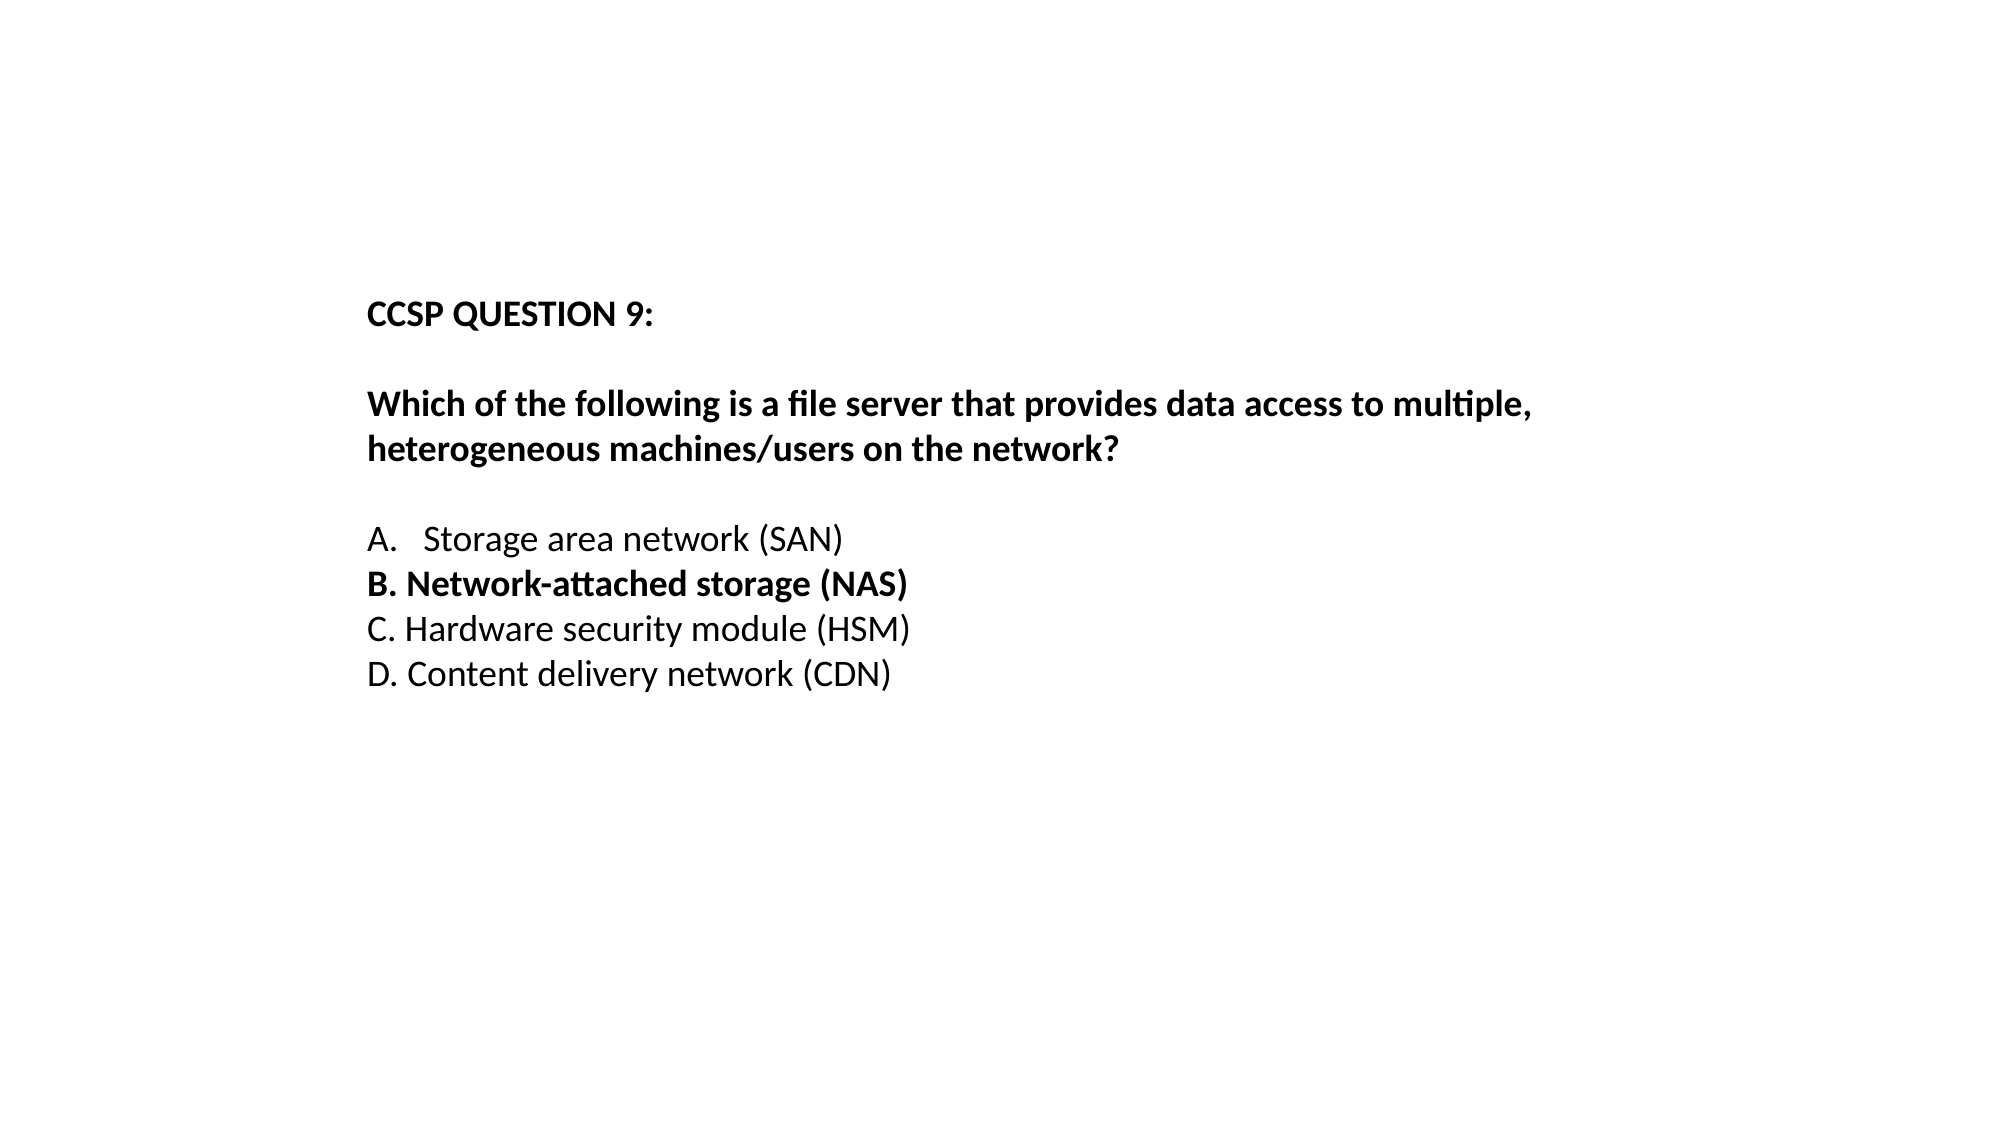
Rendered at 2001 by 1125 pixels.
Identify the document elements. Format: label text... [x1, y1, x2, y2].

text_box CCSP QUESTION 9: Which of the following is a file server that provides data access to multiple, heterogeneous machines/users on the network? Storage area network (SAN) B. Network-attached storage (NAS) C. Hardware security module (HSM) D. Content delivery network (CDN) [352, 281, 1752, 702]
